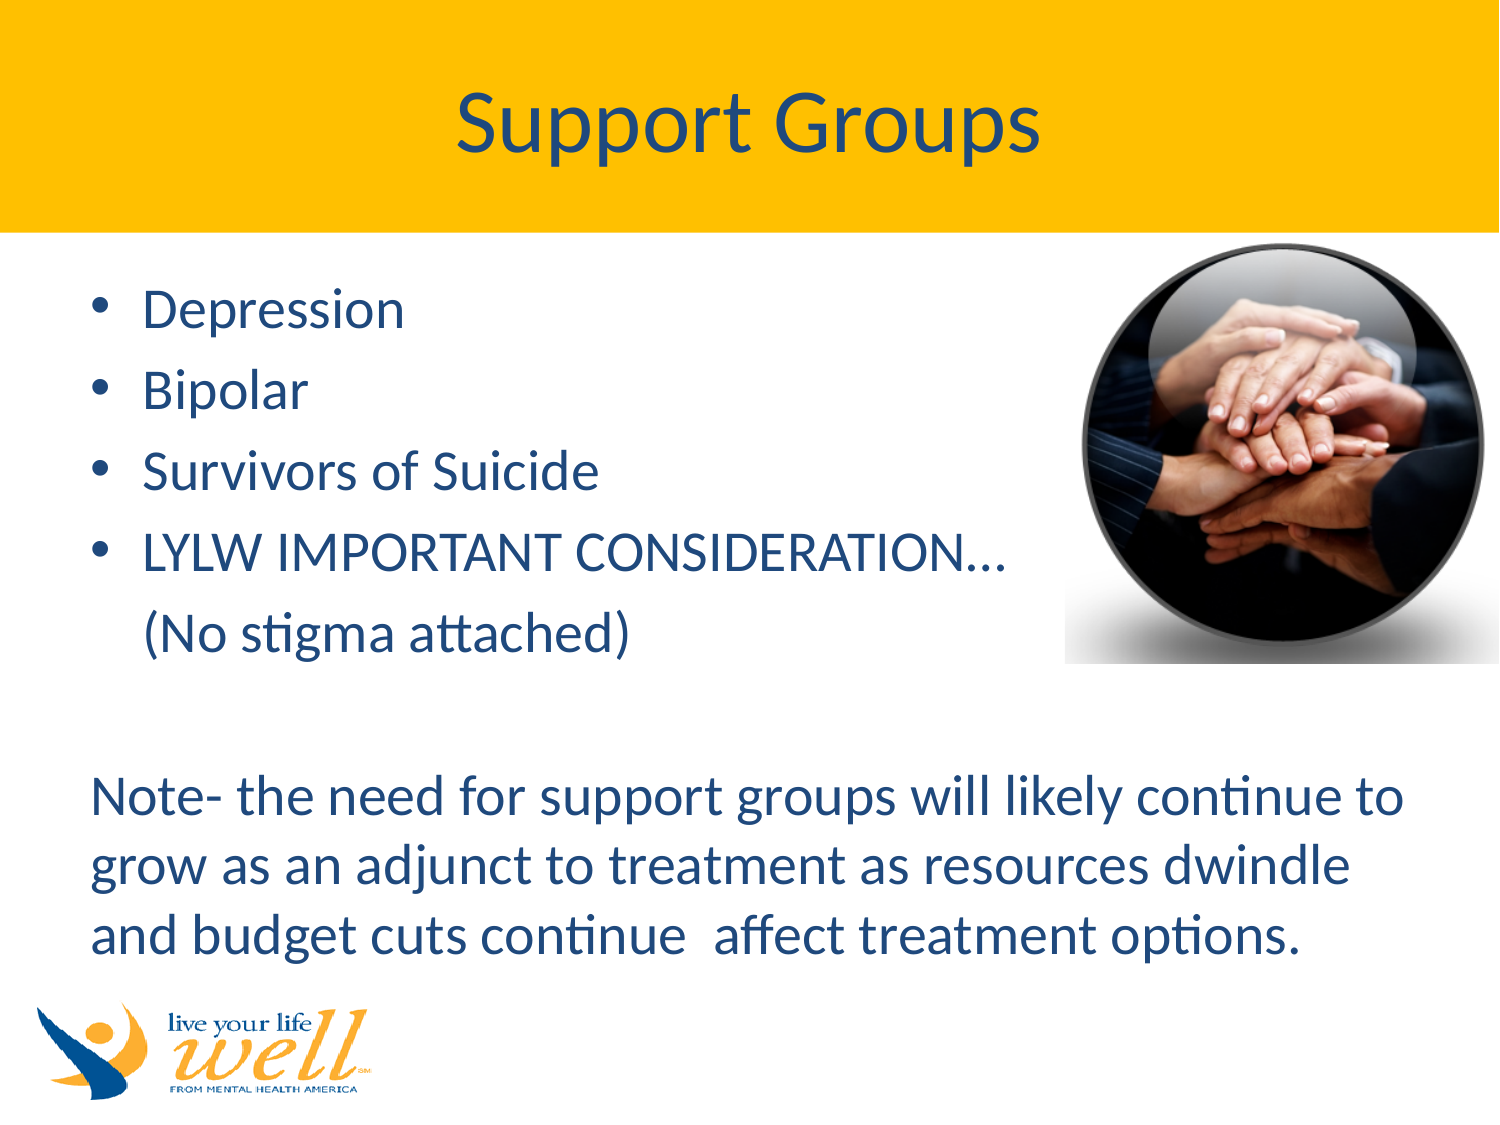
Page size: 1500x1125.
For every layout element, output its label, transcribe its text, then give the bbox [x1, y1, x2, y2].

picture [1064, 237, 1500, 664]
title Support Groups [0, 0, 1499, 233]
picture [37, 999, 372, 1101]
list Depression Bipolar Survivors of Suicide LYLW IMPORTANT CONSIDERATION… (No stigma attached) Note- the need for support groups will likely continue to grow as an adjunct to treatment as resources dwindle and budget cuts continue affect treatment options. [75, 262, 1425, 1005]
